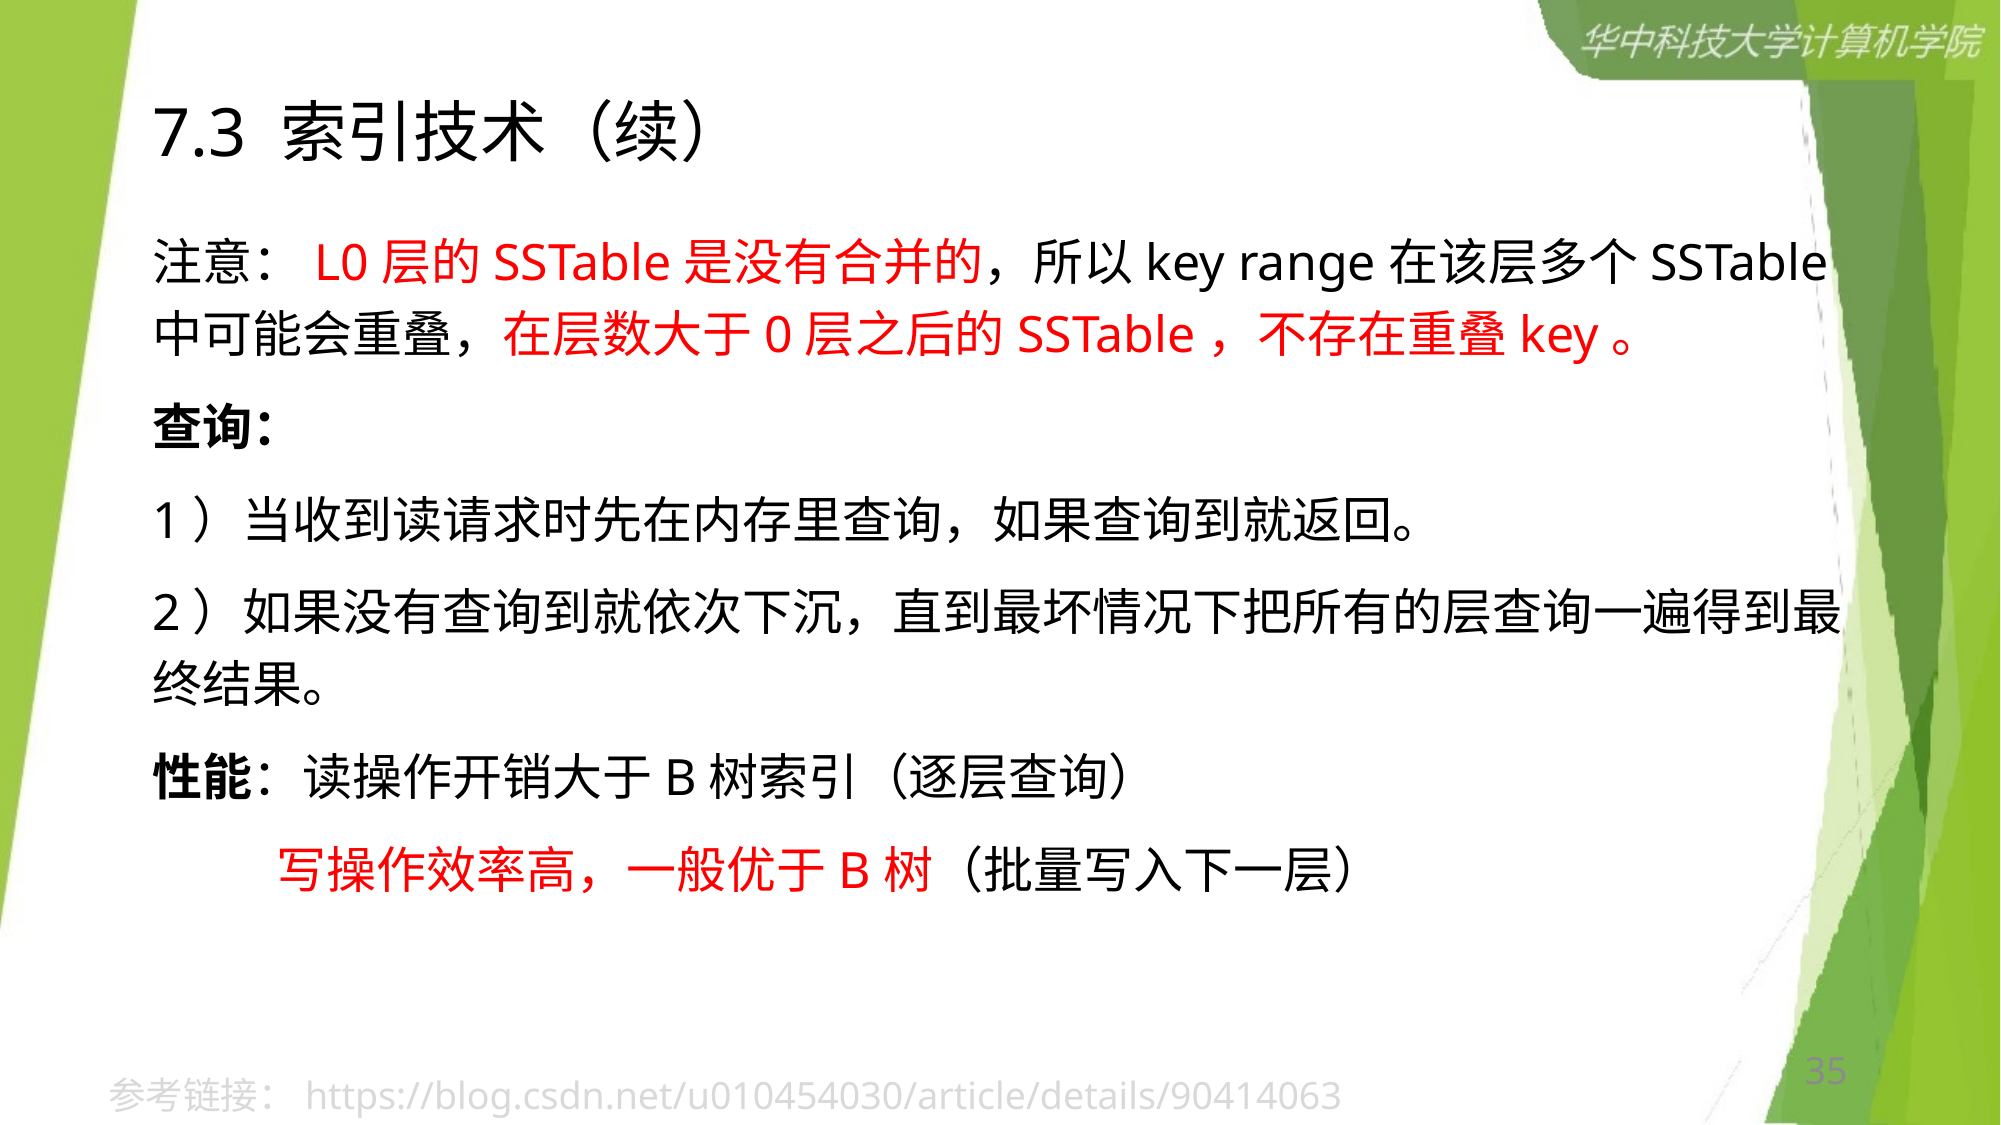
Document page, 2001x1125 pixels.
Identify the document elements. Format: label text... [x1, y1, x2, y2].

text_box 参考链接：https://blog.csdn.net/u010454030/article/details/90414063 [93, 1064, 1358, 1125]
list 注意：L0层的SSTable是没有合并的，所以key range在该层多个SSTable中可能会重叠，在层数大于0层之后的SSTable，不存在重叠key。 查询： 1）当收到读请求时先在内存里查询，如果查询到就返回。 2）如果没有查询到就依次下沉，直到最坏情况下把所有的层查询一遍得到最终结果。 性能：读操作开销大于B树索引（逐层查询） 写操作效率高，一般优于B树（批量写入下一层） [137, 210, 1863, 925]
picture [0, 0, 2001, 1125]
title 7.3 索引技术（续） [137, 59, 1863, 210]
slide_number 35 [1412, 1042, 1863, 1103]
